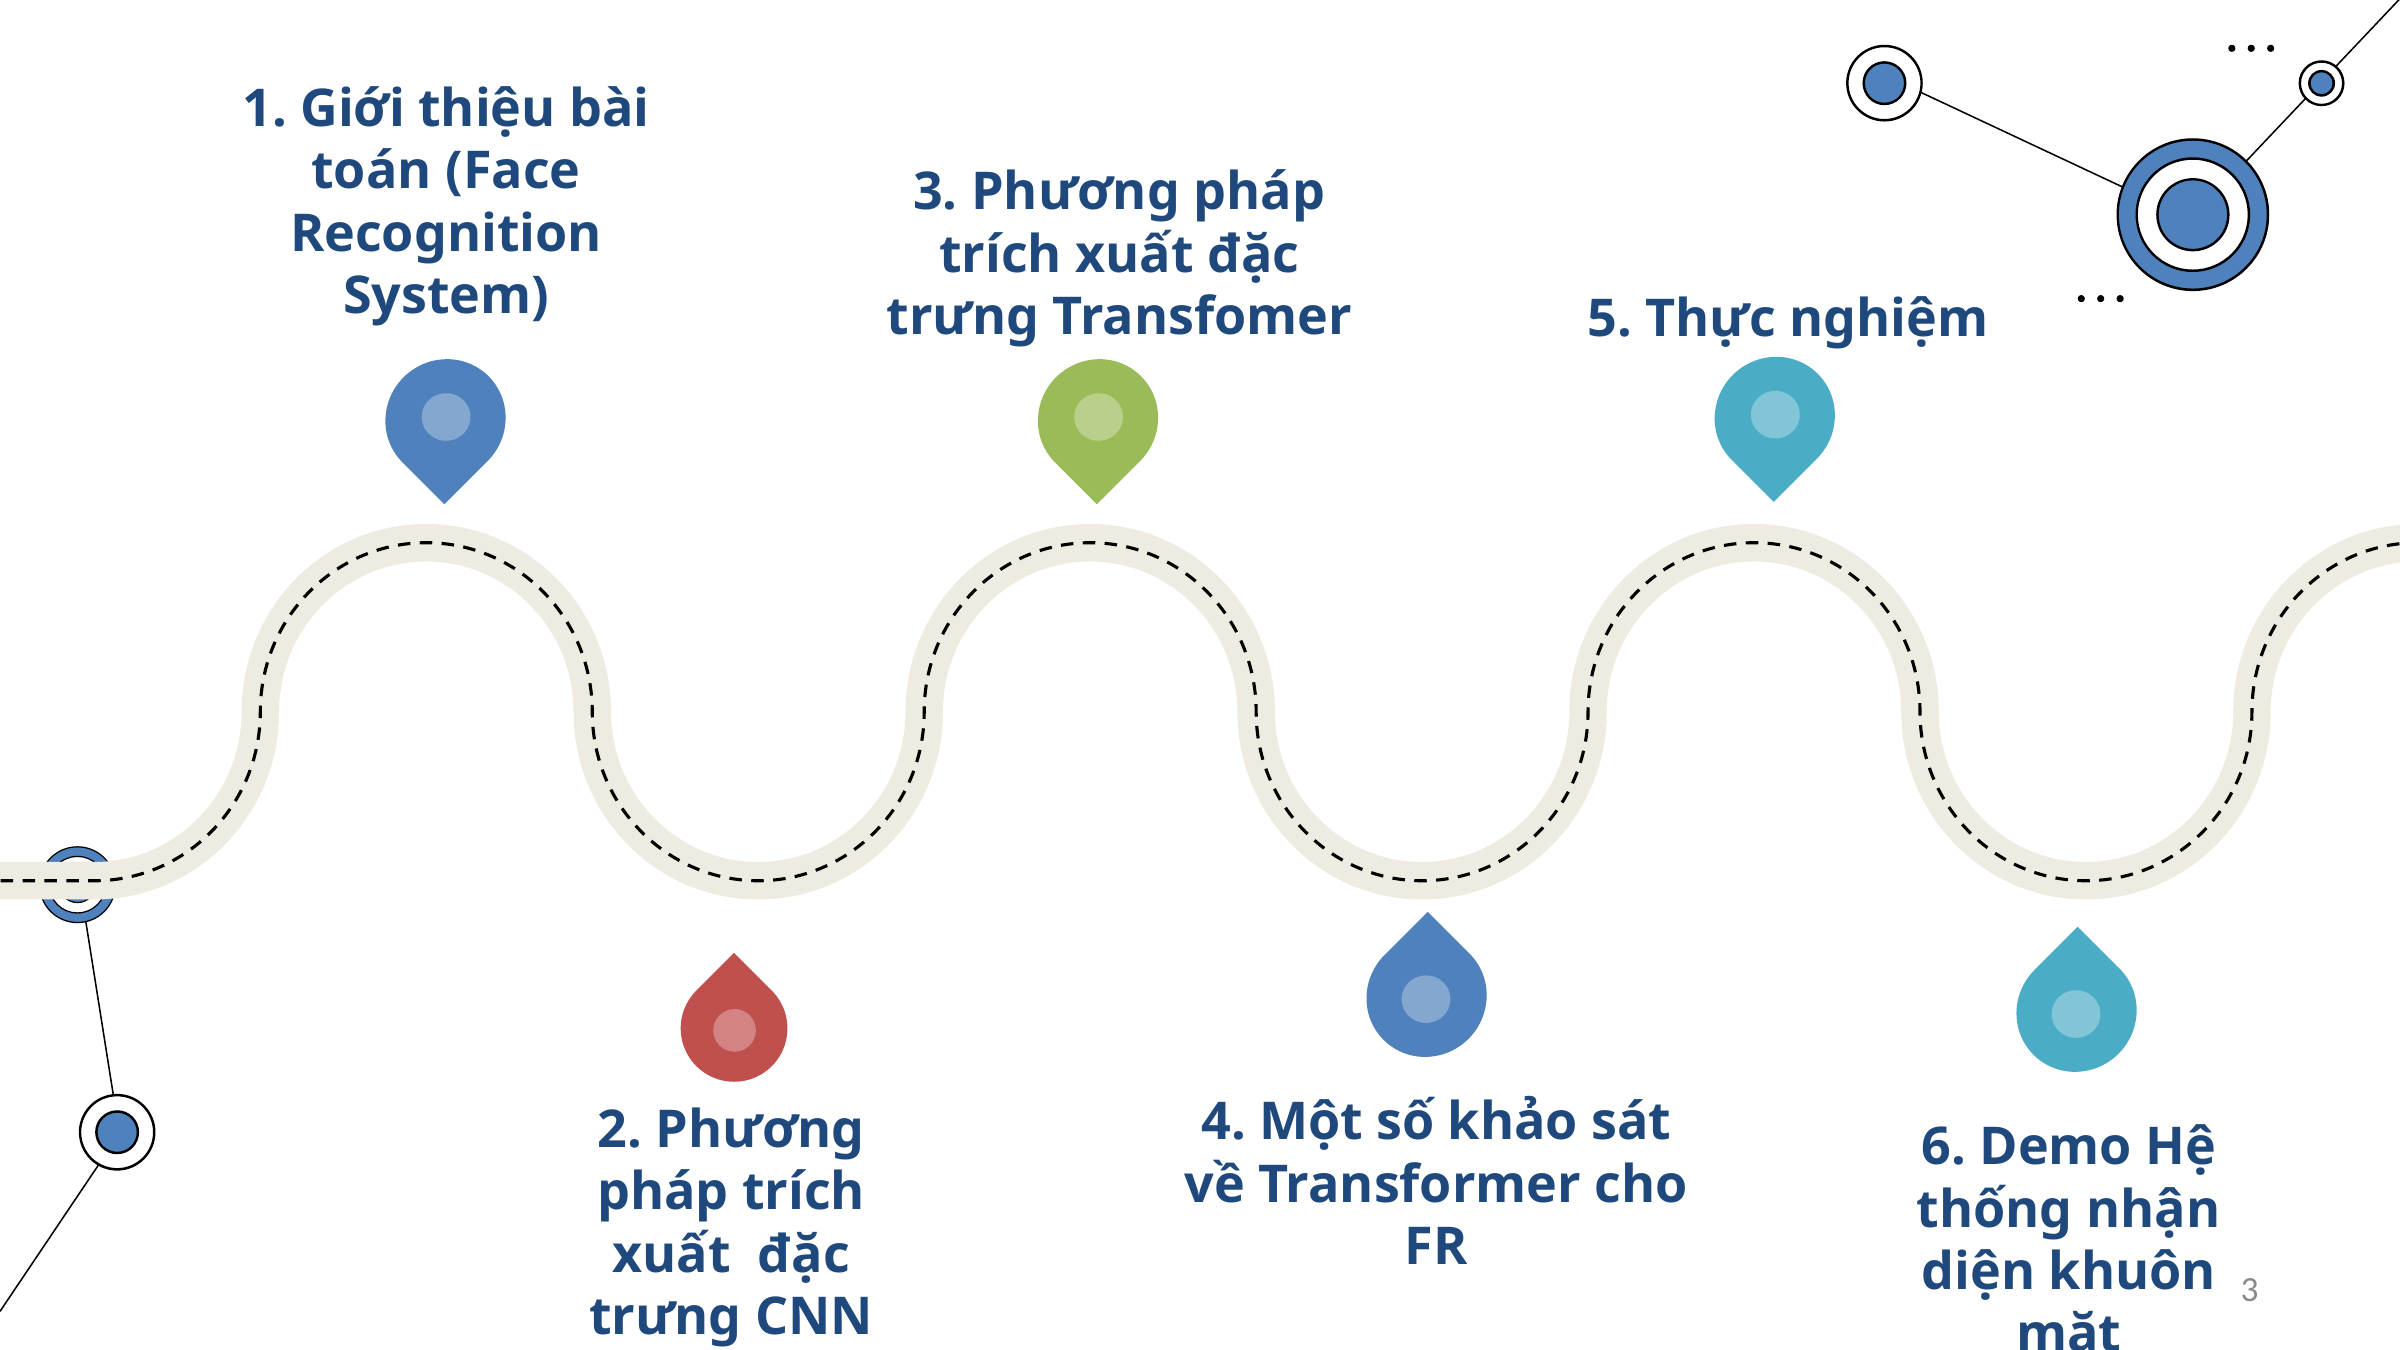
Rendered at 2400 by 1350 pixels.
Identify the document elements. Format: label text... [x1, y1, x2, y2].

slide_number 3 [1719, 1251, 2280, 1324]
text_box 6. Demo Hệ thống nhận diện khuôn mặt [1876, 1112, 2262, 1251]
text_box 1. Giới thiệu bài toán (Face Recognition System) [212, 150, 680, 324]
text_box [680, 974, 788, 1082]
text_box 4. Một số khảo sát về Transformer cho FR [1182, 1087, 1690, 1238]
text_box 2. Phương pháp trích xuất đặc trưng CNN [538, 1094, 924, 1245]
text_box [0, 542, 2400, 881]
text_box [1365, 937, 1488, 1057]
text_box 3. Phương pháp trích xuất đặc trưng Transfomer [874, 157, 1364, 323]
text_box 5. Thực nghiệm [1535, 157, 2041, 347]
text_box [384, 359, 507, 479]
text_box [1713, 357, 1836, 477]
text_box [1036, 359, 1160, 479]
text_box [2015, 952, 2138, 1072]
